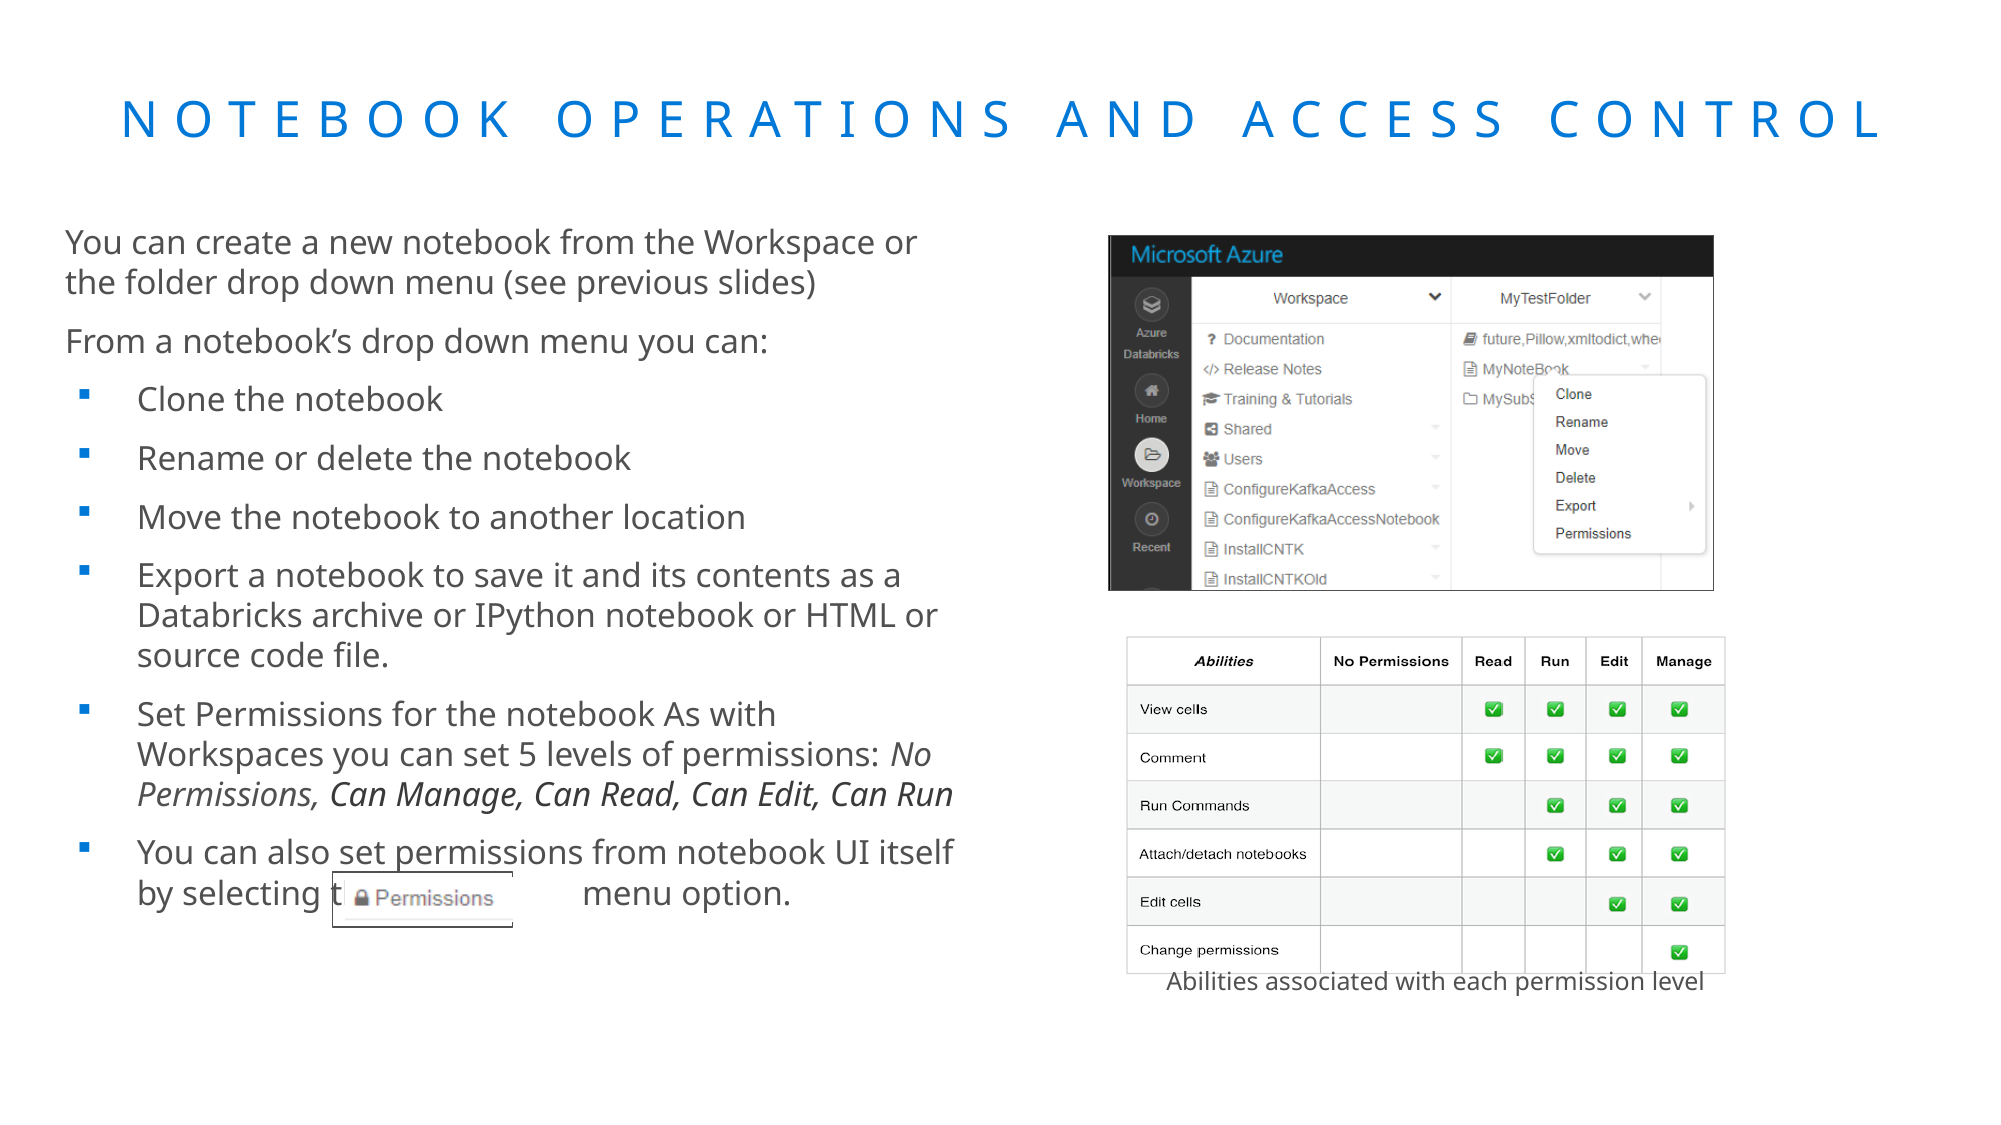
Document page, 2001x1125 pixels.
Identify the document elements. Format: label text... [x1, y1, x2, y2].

title Notebook operations and Access Control [44, 47, 1957, 196]
text_box You can create a new notebook from the Workspace or the folder drop down menu (see previous slides) From a notebook’s drop down menu you can: Clone the notebook Rename or delete the notebook Move the notebook to another location Export a notebook to save it and its contents as a Databricks archive or IPython notebook or HTML or source code file. Set Permissions for the notebook As with Workspaces you can set 5 levels of permissions: No Permissions, Can Manage, Can Read, Can Edit, Can Run You can also set permissions from notebook UI itself by selecting the menu option. [32, 213, 975, 919]
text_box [332, 871, 513, 928]
picture [1107, 235, 1714, 591]
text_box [1123, 630, 1730, 1032]
